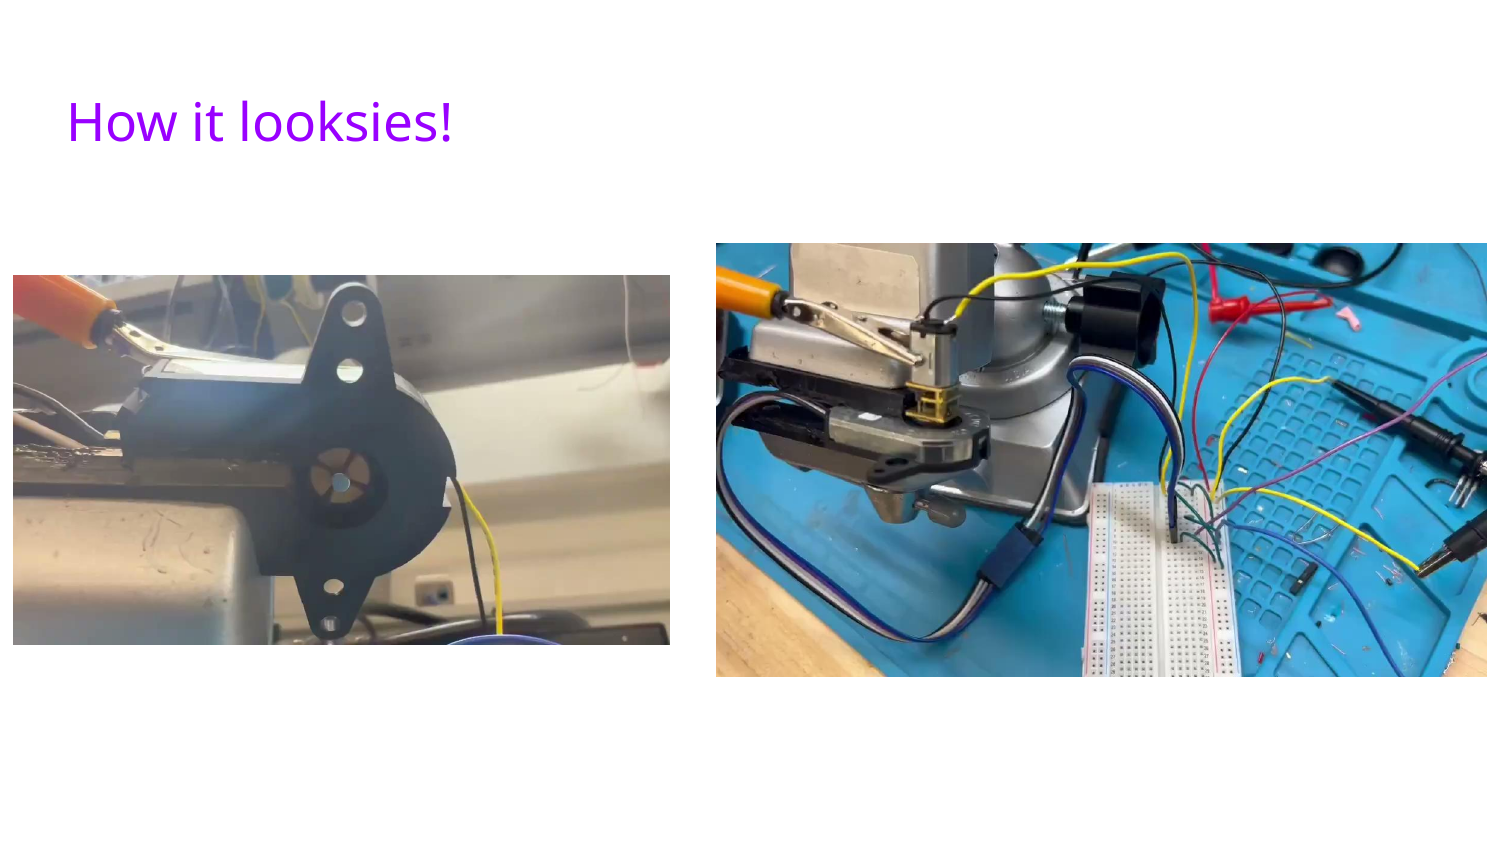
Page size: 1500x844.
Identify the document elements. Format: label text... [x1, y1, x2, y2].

title How it looksies! [51, 72, 1449, 167]
picture [13, 275, 670, 645]
picture [716, 243, 1487, 677]
